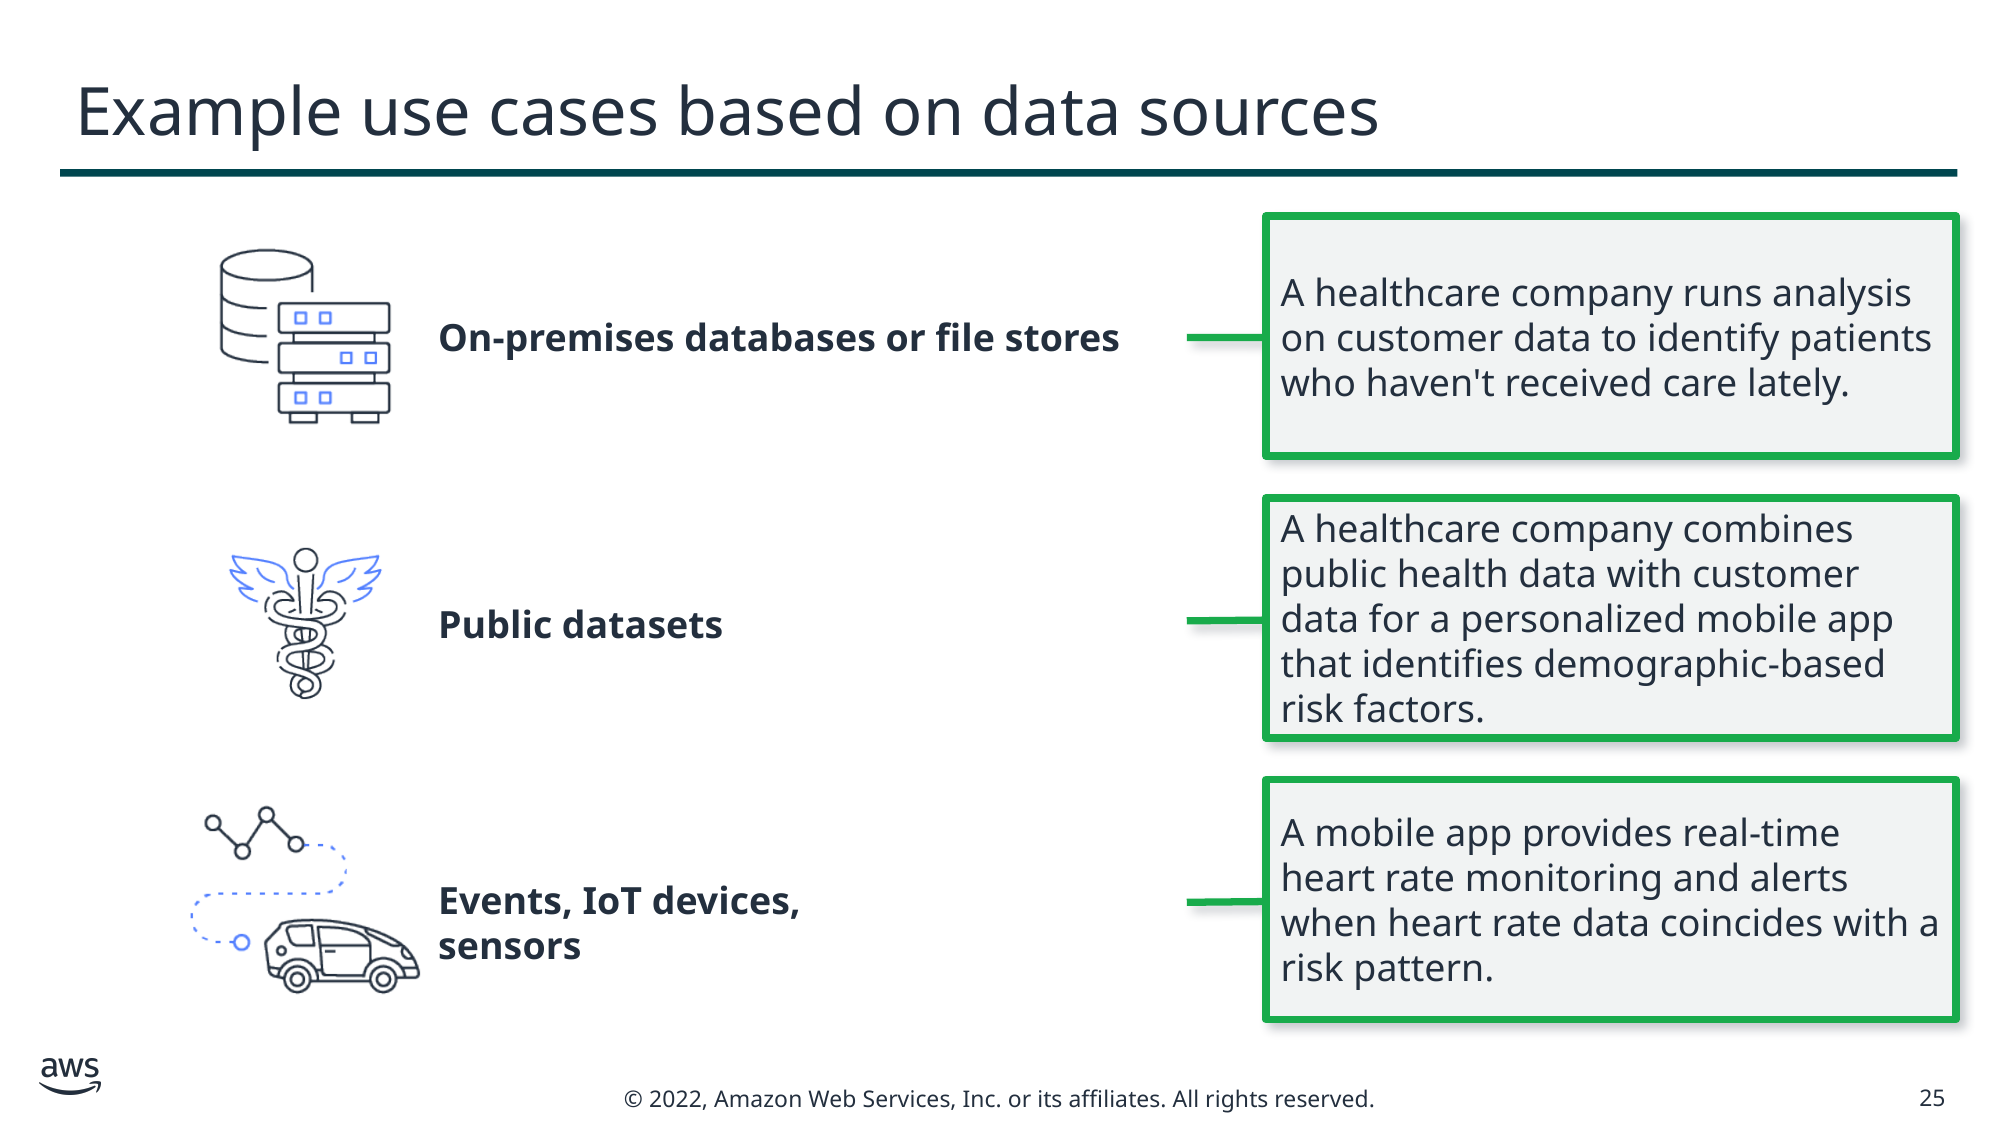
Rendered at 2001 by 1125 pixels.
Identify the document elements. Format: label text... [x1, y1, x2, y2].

picture [39, 1058, 101, 1095]
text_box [167, 760, 966, 1039]
text_box A healthcare company combines public health data with customer data for a personalized mobile app that identifies demographic-based risk factors. [1186, 497, 1957, 739]
text_box A healthcare company runs analysis on customer data to identify patients who haven't received care lately. [1186, 215, 1957, 457]
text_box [175, 205, 1138, 468]
title Example use cases based on data sources [60, 49, 1958, 170]
slide_number 25 [1881, 1077, 1961, 1121]
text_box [194, 512, 756, 735]
text_box A mobile app provides real-time heart rate monitoring and alerts when heart rate data coincides with a risk pattern. [1186, 779, 1957, 1020]
